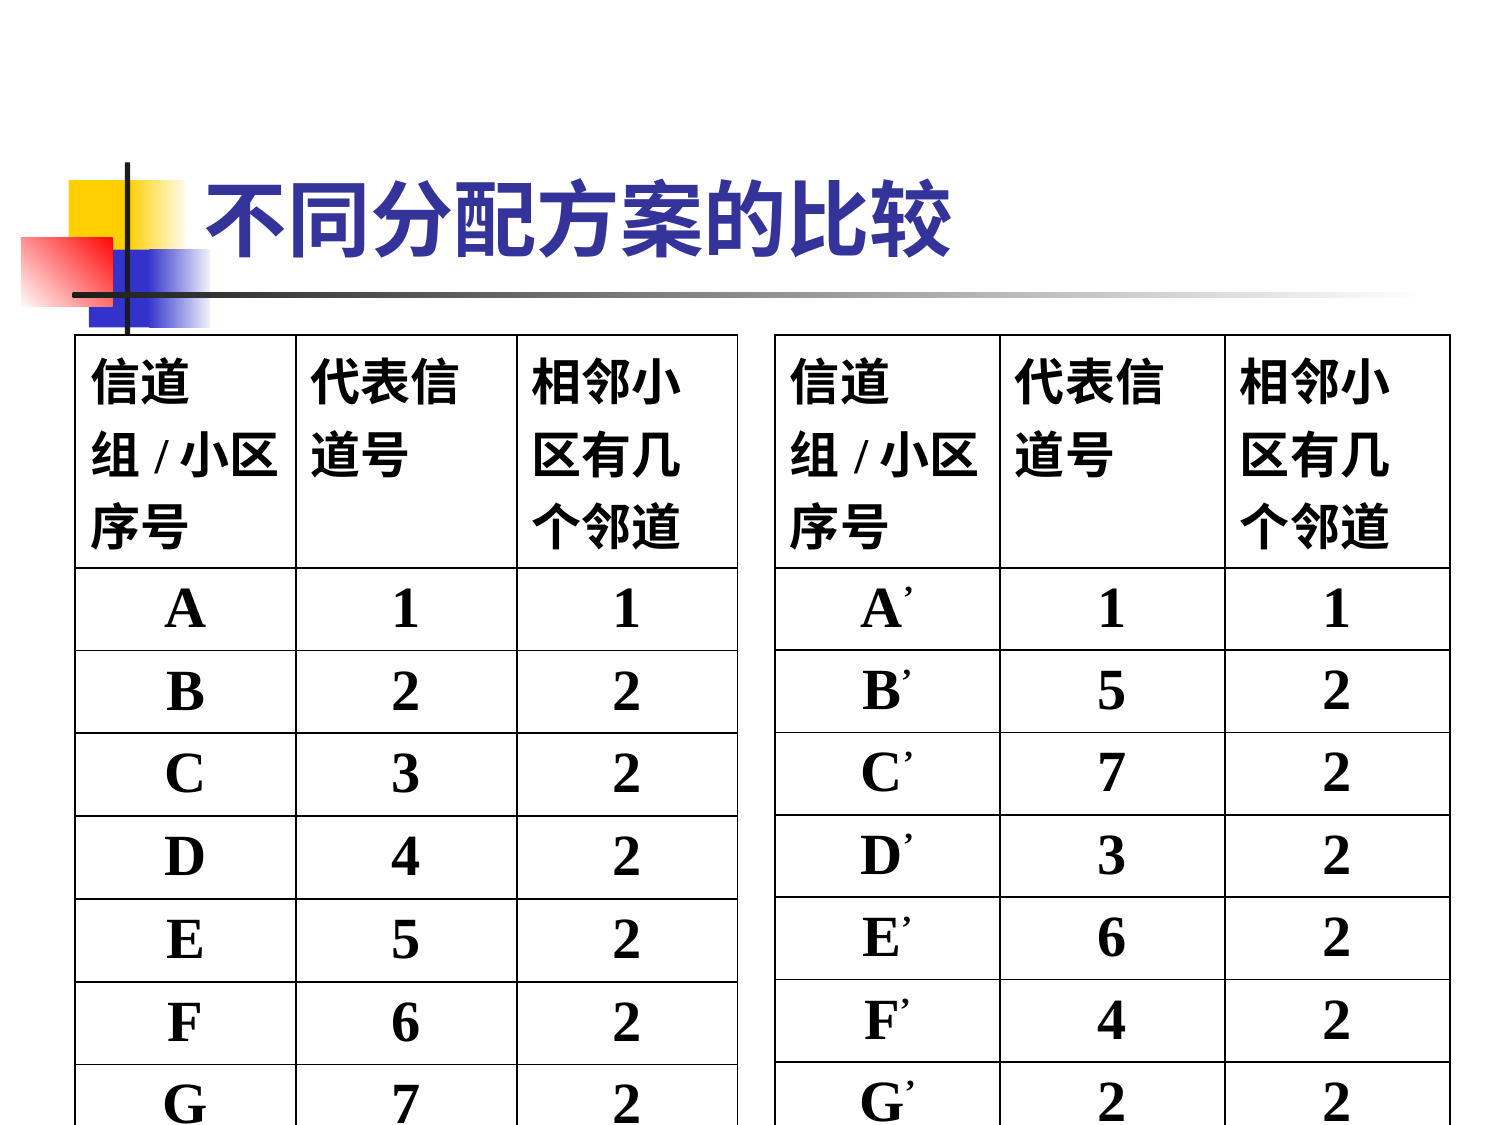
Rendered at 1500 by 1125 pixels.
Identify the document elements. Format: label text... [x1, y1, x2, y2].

table_cell 2 [1226, 651, 1449, 732]
table_cell 2 [1226, 1063, 1449, 1125]
table_cell C [76, 734, 295, 815]
table_header 信道组/小区序号 [76, 336, 295, 567]
table_cell G [76, 1065, 295, 1125]
table_cell E [76, 900, 295, 981]
table_cell 1 [1226, 569, 1449, 649]
table_cell 2 [518, 651, 737, 732]
table_cell 1 [1001, 569, 1224, 649]
table_cell 2 [518, 1065, 737, 1125]
table_cell 2 [518, 734, 737, 815]
table_cell 2 [518, 900, 737, 981]
table_cell 2 [1001, 1063, 1224, 1125]
table_cell F’ [776, 980, 999, 1061]
table_cell 3 [1001, 816, 1224, 896]
table_cell 6 [1001, 898, 1224, 979]
table_cell 6 [297, 983, 516, 1064]
table_cell G’ [776, 1063, 999, 1125]
table_cell 5 [297, 900, 516, 981]
table_cell A’ [776, 569, 999, 649]
table_cell 5 [1001, 651, 1224, 732]
table_header 相邻小区有几个邻道 [1226, 336, 1449, 567]
table_cell D’ [776, 816, 999, 896]
table_cell 7 [1001, 733, 1224, 814]
table_cell 2 [1226, 980, 1449, 1061]
table_cell B [76, 651, 295, 732]
table_cell 2 [1226, 898, 1449, 979]
table_cell 2 [1226, 816, 1449, 896]
table_cell C’ [776, 733, 999, 814]
table_cell 2 [518, 817, 737, 898]
table_cell B’ [776, 651, 999, 732]
table_cell 2 [297, 651, 516, 732]
table_header 代表信道号 [1001, 336, 1224, 567]
title 不同分配方案的比较 [188, 34, 1468, 276]
table_cell 3 [297, 734, 516, 815]
table_cell D [76, 817, 295, 898]
table_cell A [76, 569, 295, 650]
table_cell 4 [297, 817, 516, 898]
table_cell 2 [518, 983, 737, 1064]
table_cell 7 [297, 1065, 516, 1125]
table_header 相邻小区有几个邻道 [518, 336, 737, 567]
table_cell F [76, 983, 295, 1064]
table_header 信道组/小区序号 [776, 336, 999, 567]
table_cell 1 [518, 569, 737, 650]
table_header 代表信道号 [297, 336, 516, 567]
table_cell 1 [297, 569, 516, 650]
table_cell 2 [1226, 733, 1449, 814]
table_cell E’ [776, 898, 999, 979]
table_cell 4 [1001, 980, 1224, 1061]
